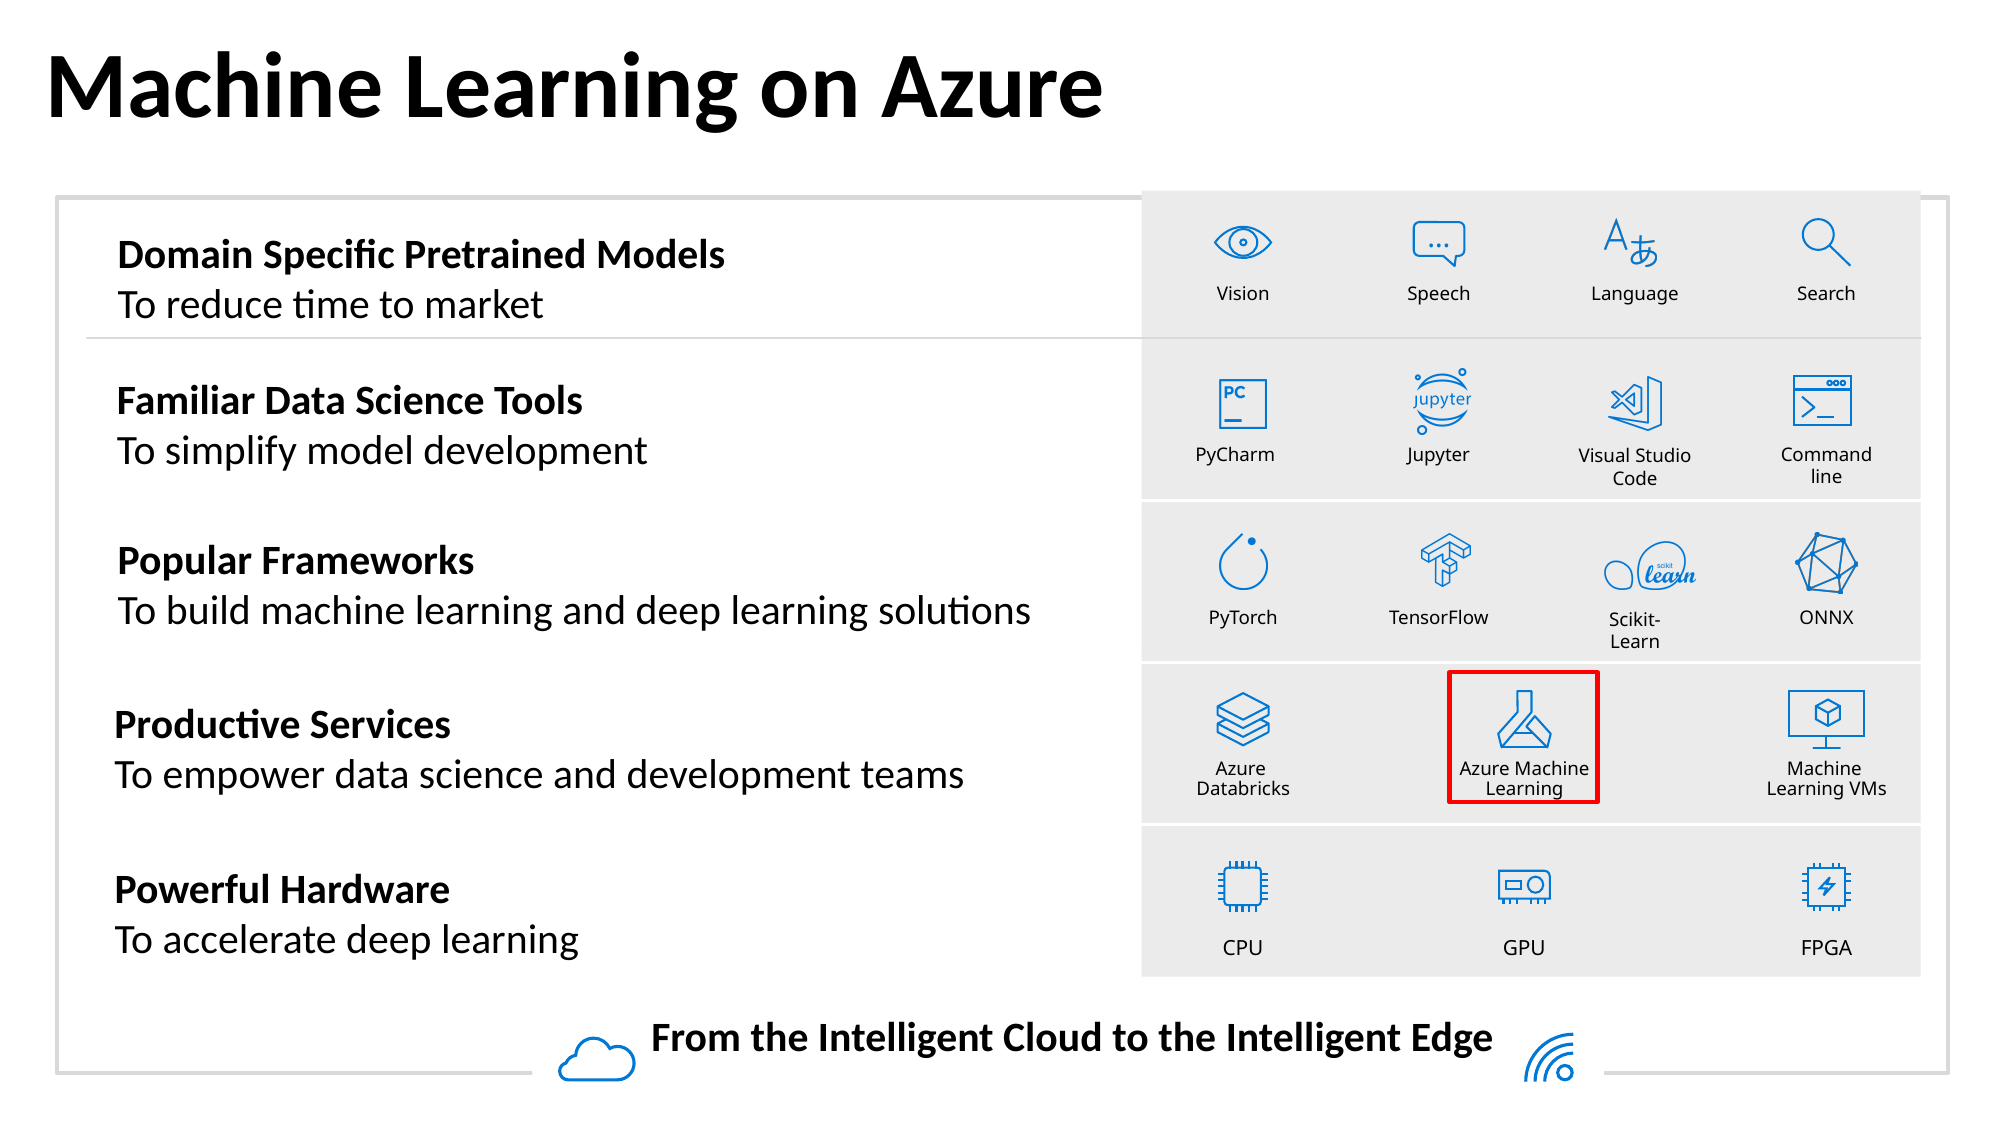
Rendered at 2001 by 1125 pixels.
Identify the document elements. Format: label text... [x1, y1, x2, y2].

text_box From the Intelligent Cloud to the Intelligent Edge [617, 1001, 1528, 1081]
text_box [1525, 1033, 1574, 1082]
text_box [559, 1038, 617, 1080]
text_box [1528, 197, 1949, 1073]
title Machine Learning on Azure [45, 9, 1905, 159]
text_box [532, 1009, 1605, 1116]
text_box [84, 190, 1921, 990]
text_box [56, 197, 617, 1073]
